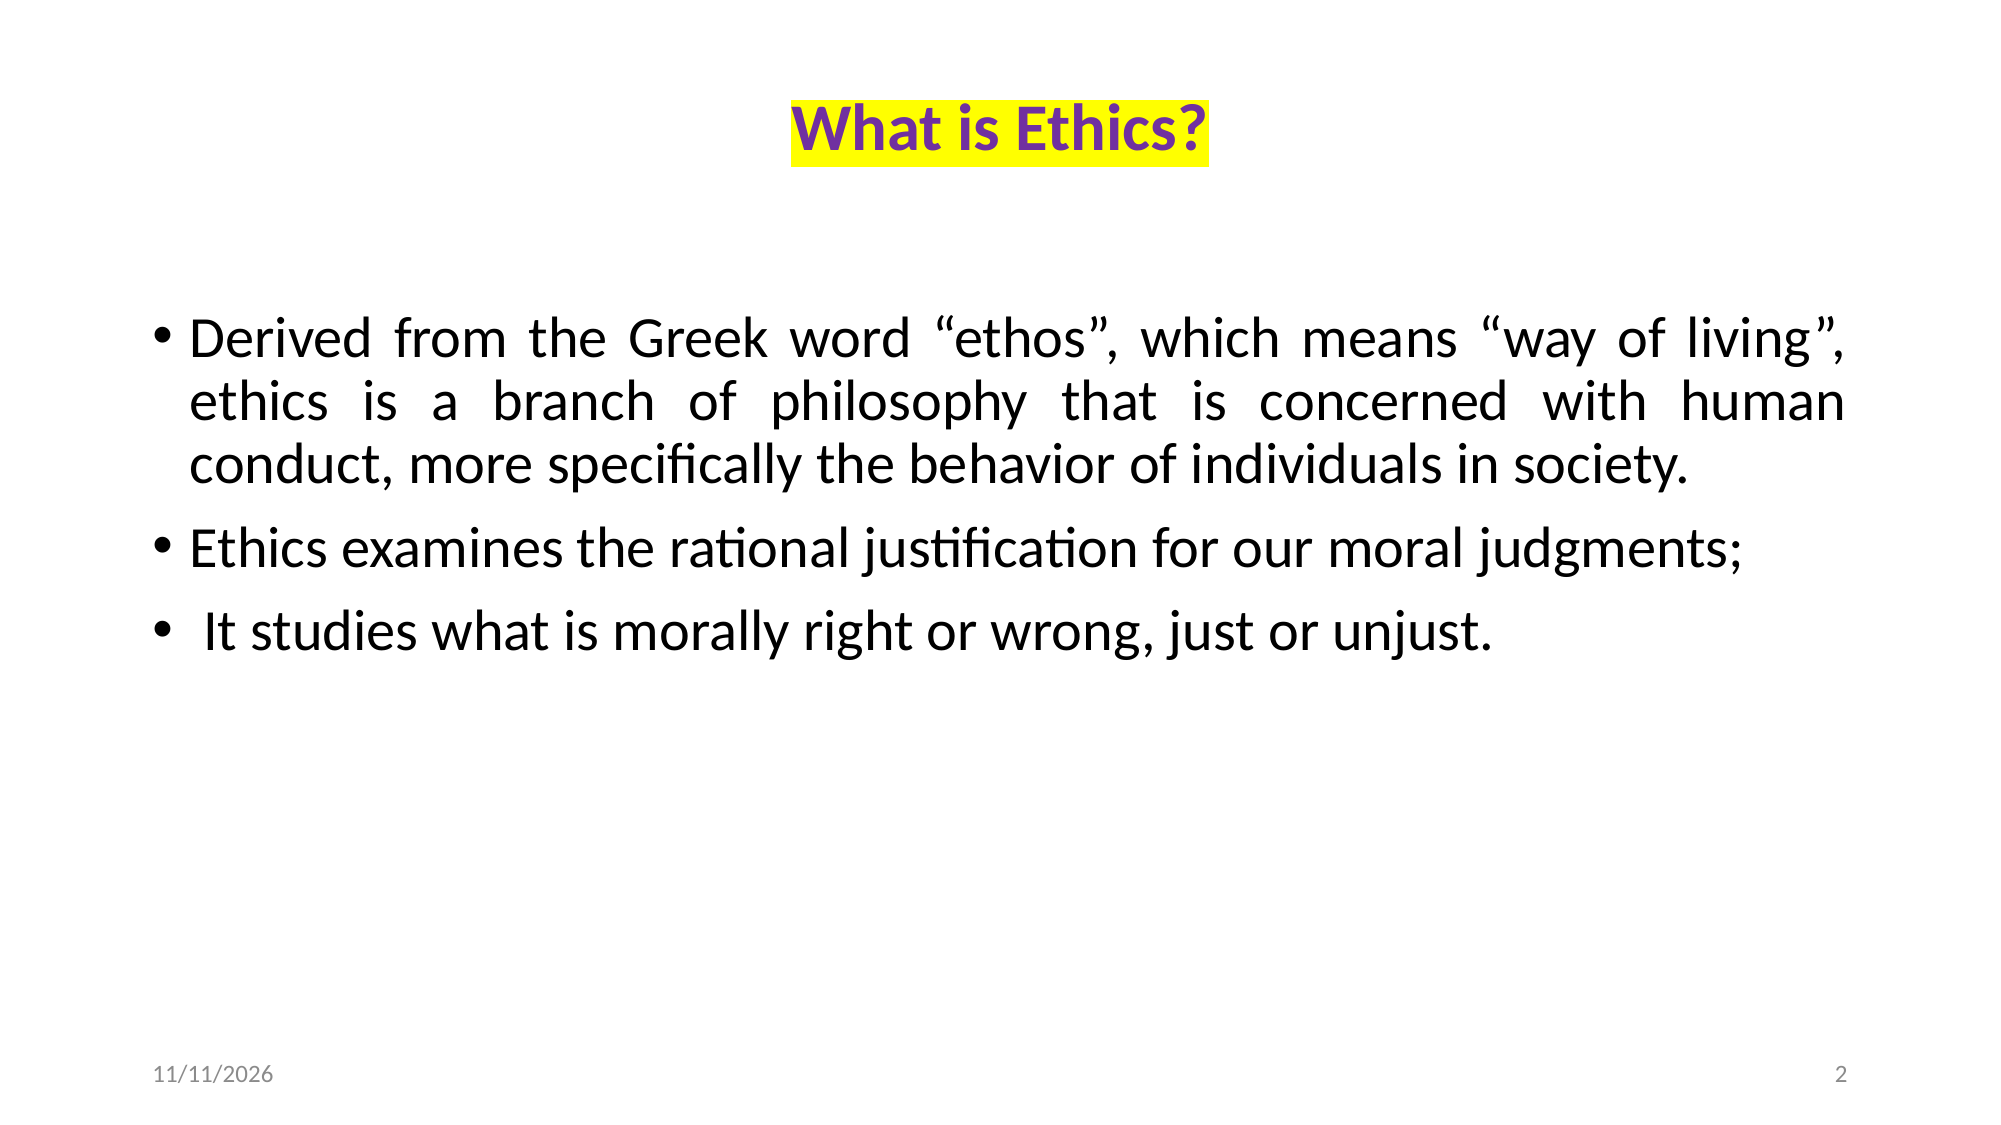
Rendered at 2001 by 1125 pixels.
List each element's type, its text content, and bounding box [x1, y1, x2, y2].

slide_number 2 [1412, 1042, 1863, 1103]
slide_number 05-Aug-25 [137, 1042, 588, 1103]
list Derived from the Greek word “ethos”, which means “way of living”, ethics is a branch of philosophy that is concerned with human conduct, more specifically the behavior of individuals in society. Ethics examines the rational justification for our moral judgments; It studies what is morally right or wrong, just or unjust. [137, 299, 1863, 1014]
title What is Ethics? [137, 59, 1863, 278]
